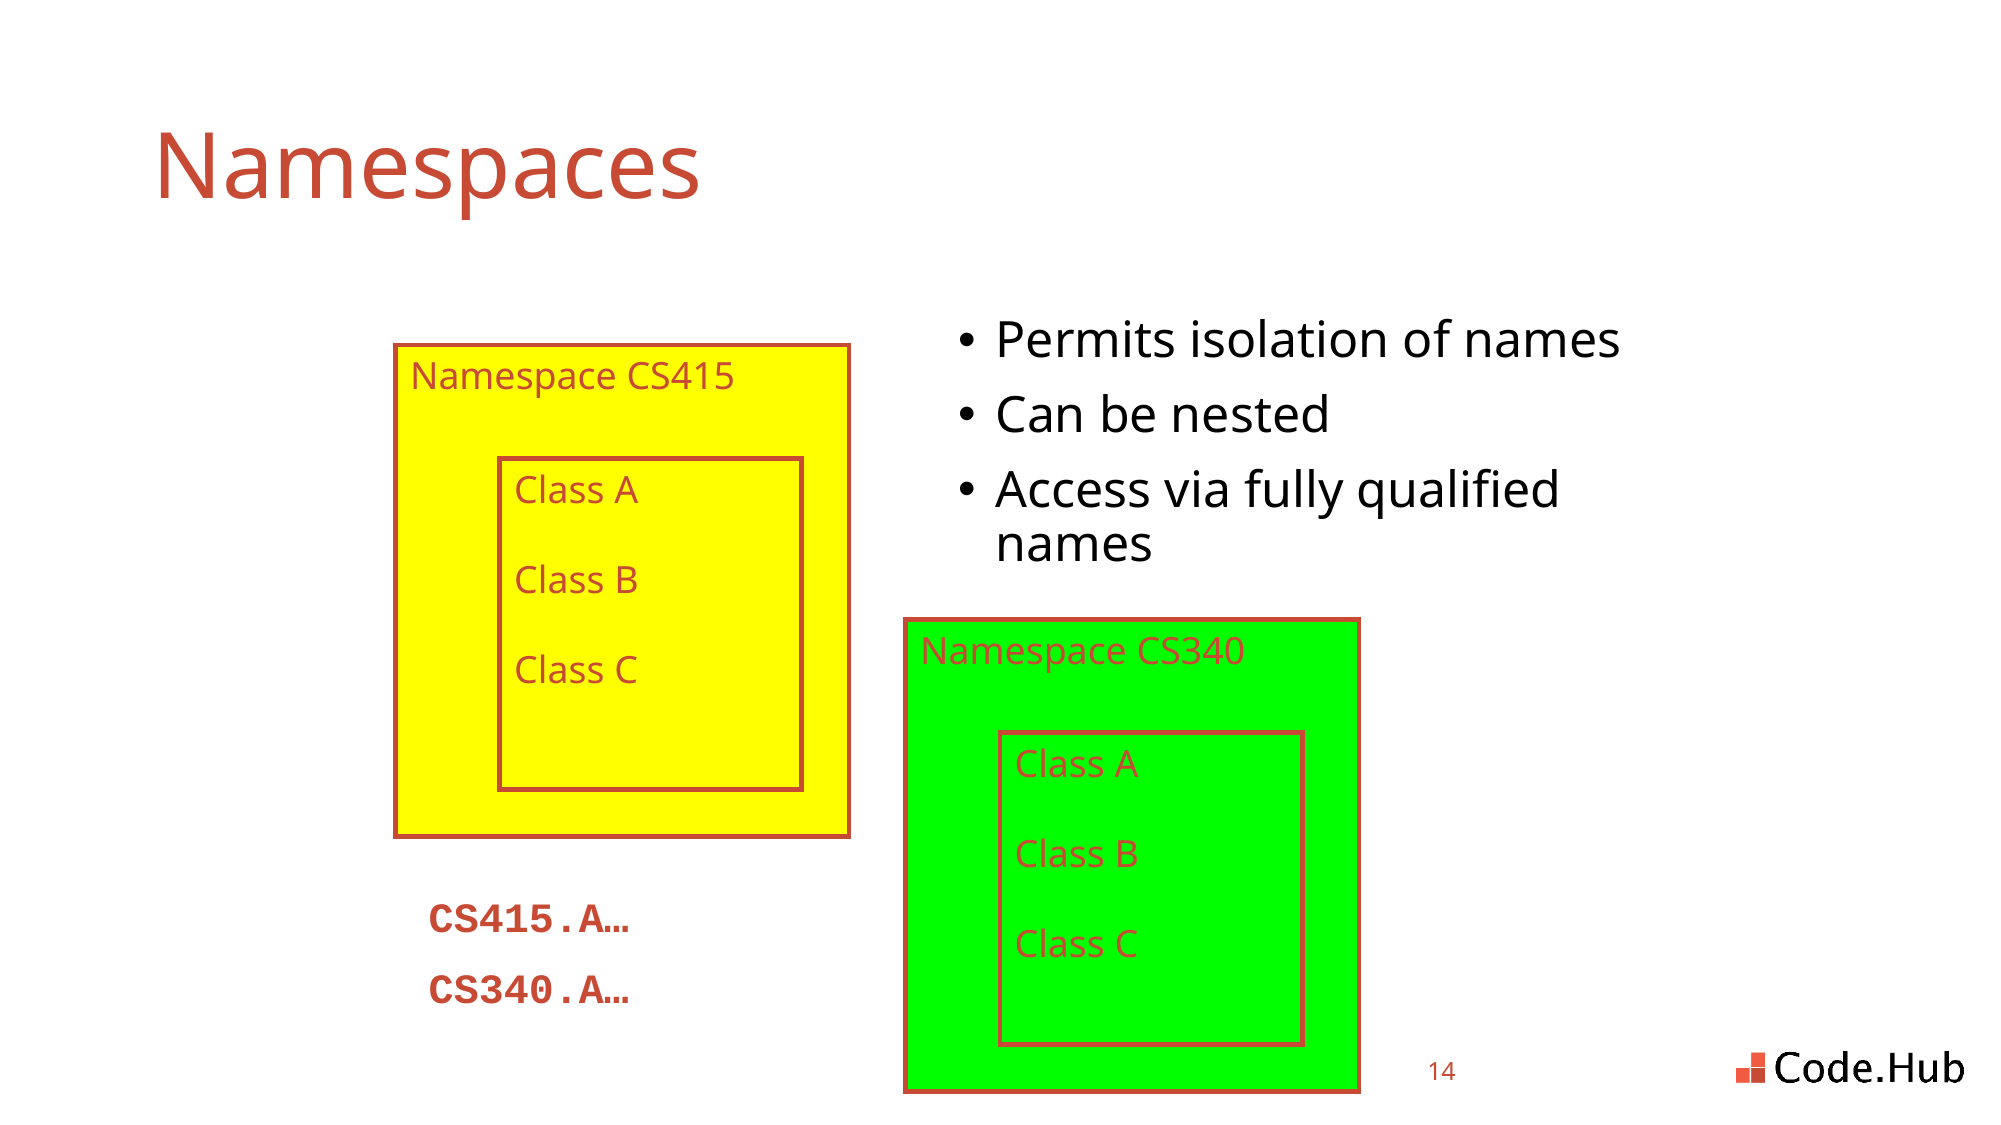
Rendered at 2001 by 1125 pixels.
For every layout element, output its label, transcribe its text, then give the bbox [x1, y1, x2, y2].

slide_number 14 [1412, 1042, 1863, 1103]
footer [662, 1042, 1338, 1103]
picture [1728, 1038, 1971, 1095]
text_box CS415.A… CS340.A… [413, 883, 783, 1020]
title Namespaces [137, 59, 1863, 278]
text_box Namespace CS340 [905, 619, 1360, 1092]
list Permits isolation of names Can be nested Access via fully qualified names [943, 307, 1690, 1008]
text_box Class A Class B Class C [499, 458, 802, 790]
text_box Namespace CS415 [395, 345, 849, 837]
text_box Class A Class B Class C [999, 732, 1303, 1045]
